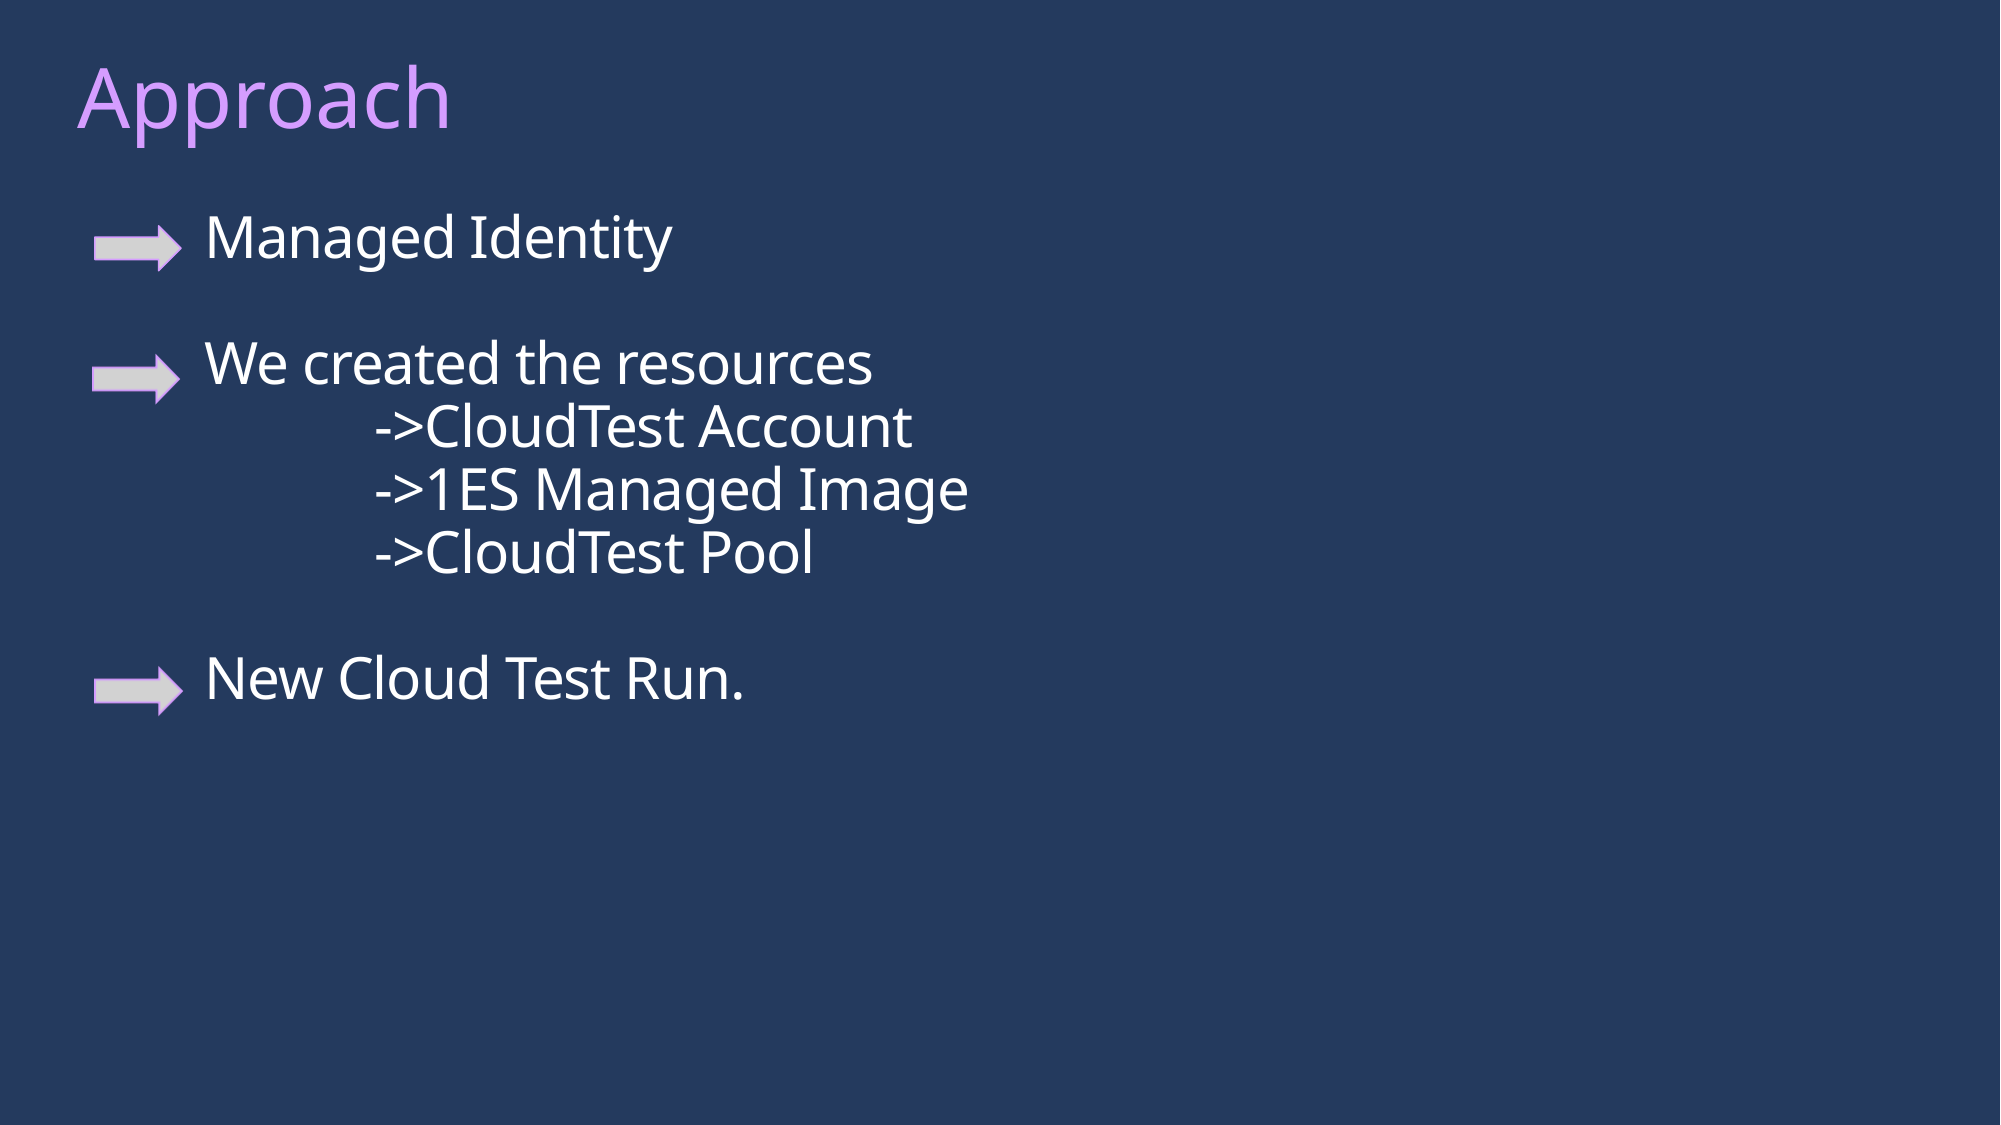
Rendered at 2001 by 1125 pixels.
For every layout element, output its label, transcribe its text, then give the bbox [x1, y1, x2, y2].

picture [91, 353, 182, 405]
title Managed Identity We created the resources ->CloudTest Account​ ->1ES Managed Image​ ->CloudTest Pool​ New Cloud Test Run. [204, 206, 1705, 1097]
picture [94, 664, 185, 717]
list Approach [77, 45, 1577, 147]
text_box [94, 225, 182, 272]
